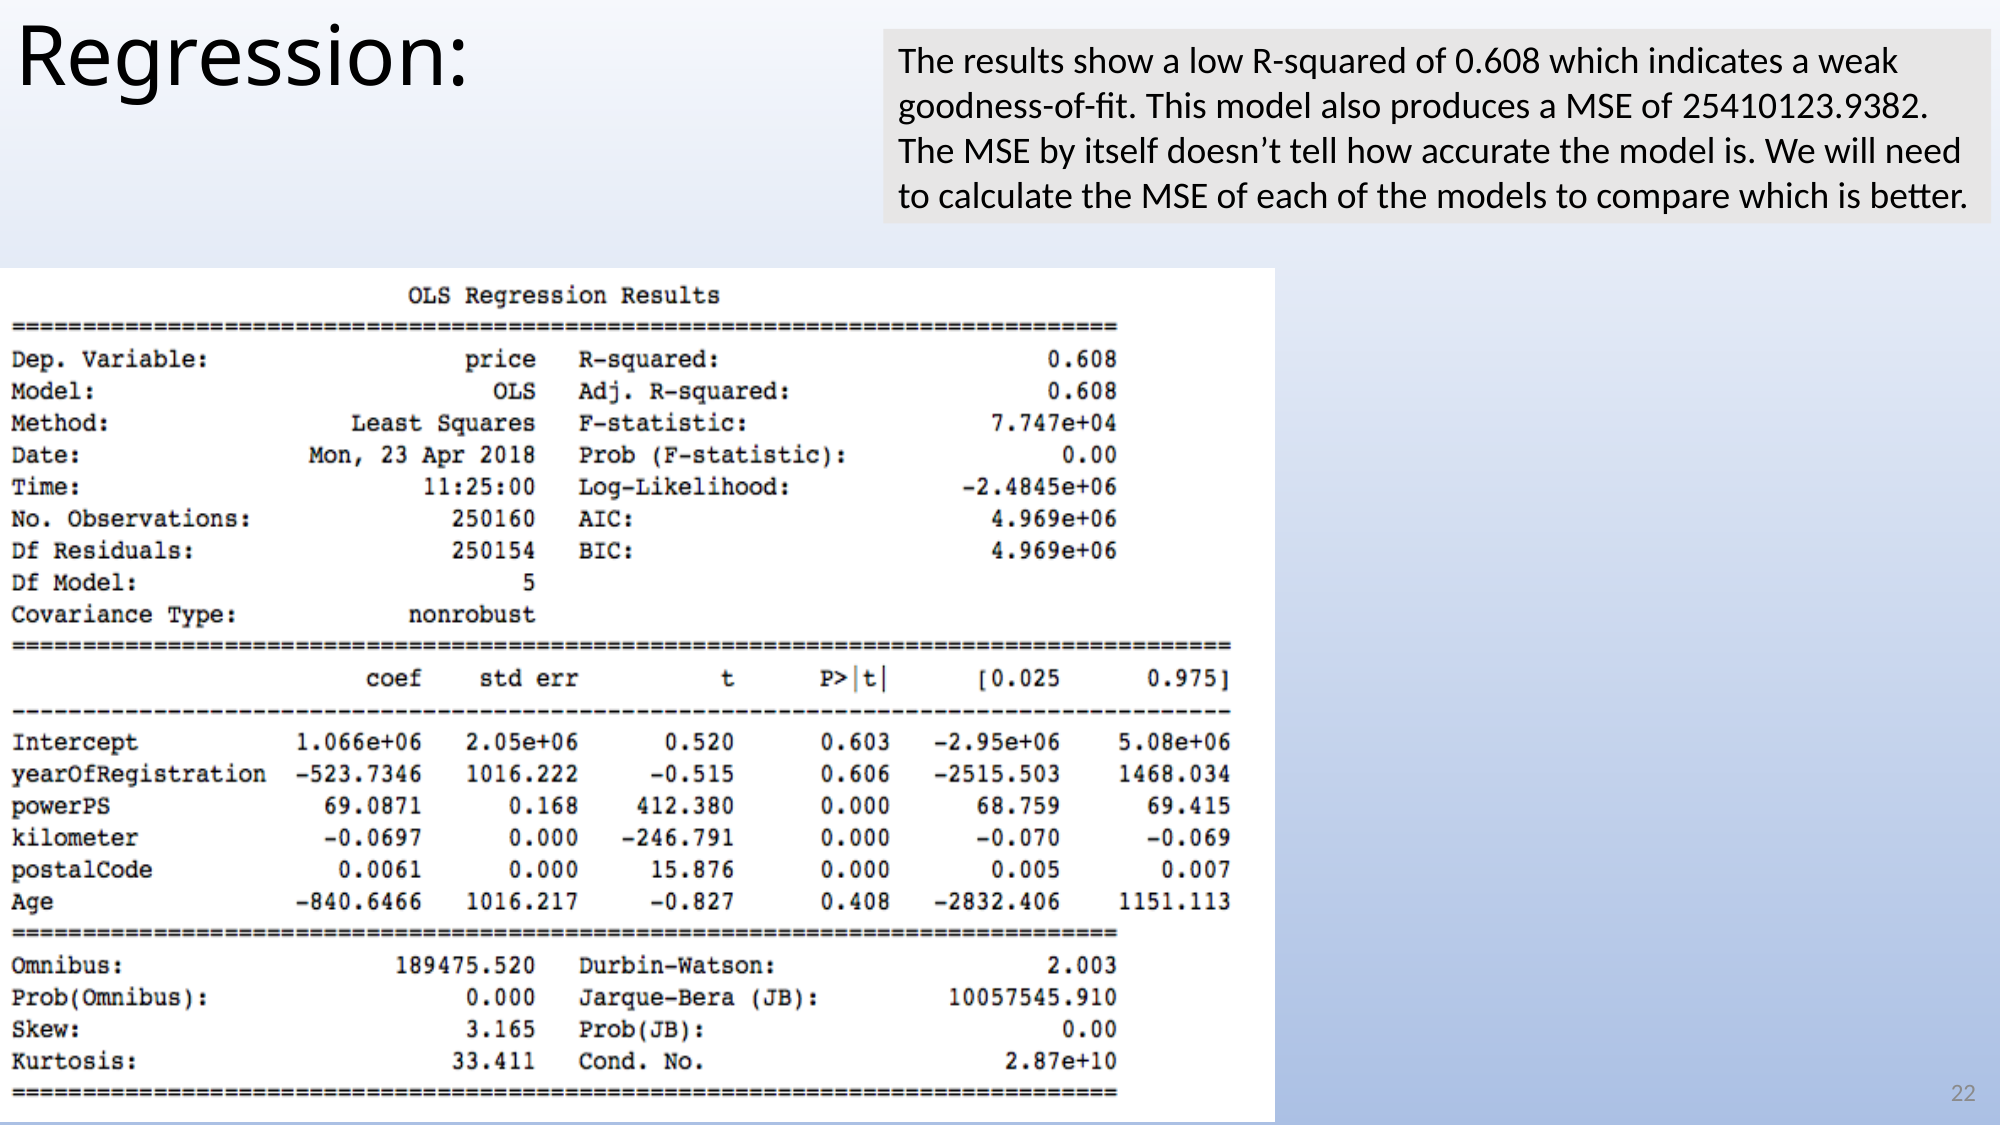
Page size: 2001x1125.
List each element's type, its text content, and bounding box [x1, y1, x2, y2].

text_box The results show a low R-squared of 0.608 which indicates a weak goodness-of-fit. This model also produces a MSE of 25410123.9382. The MSE by itself doesn’t tell how accurate the model is. We will need to calculate the MSE of each of the models to compare which is better. [883, 28, 1992, 224]
title Regression: [0, 9, 991, 108]
slide_number 21 [1541, 1061, 1992, 1122]
picture [0, 268, 1275, 1122]
